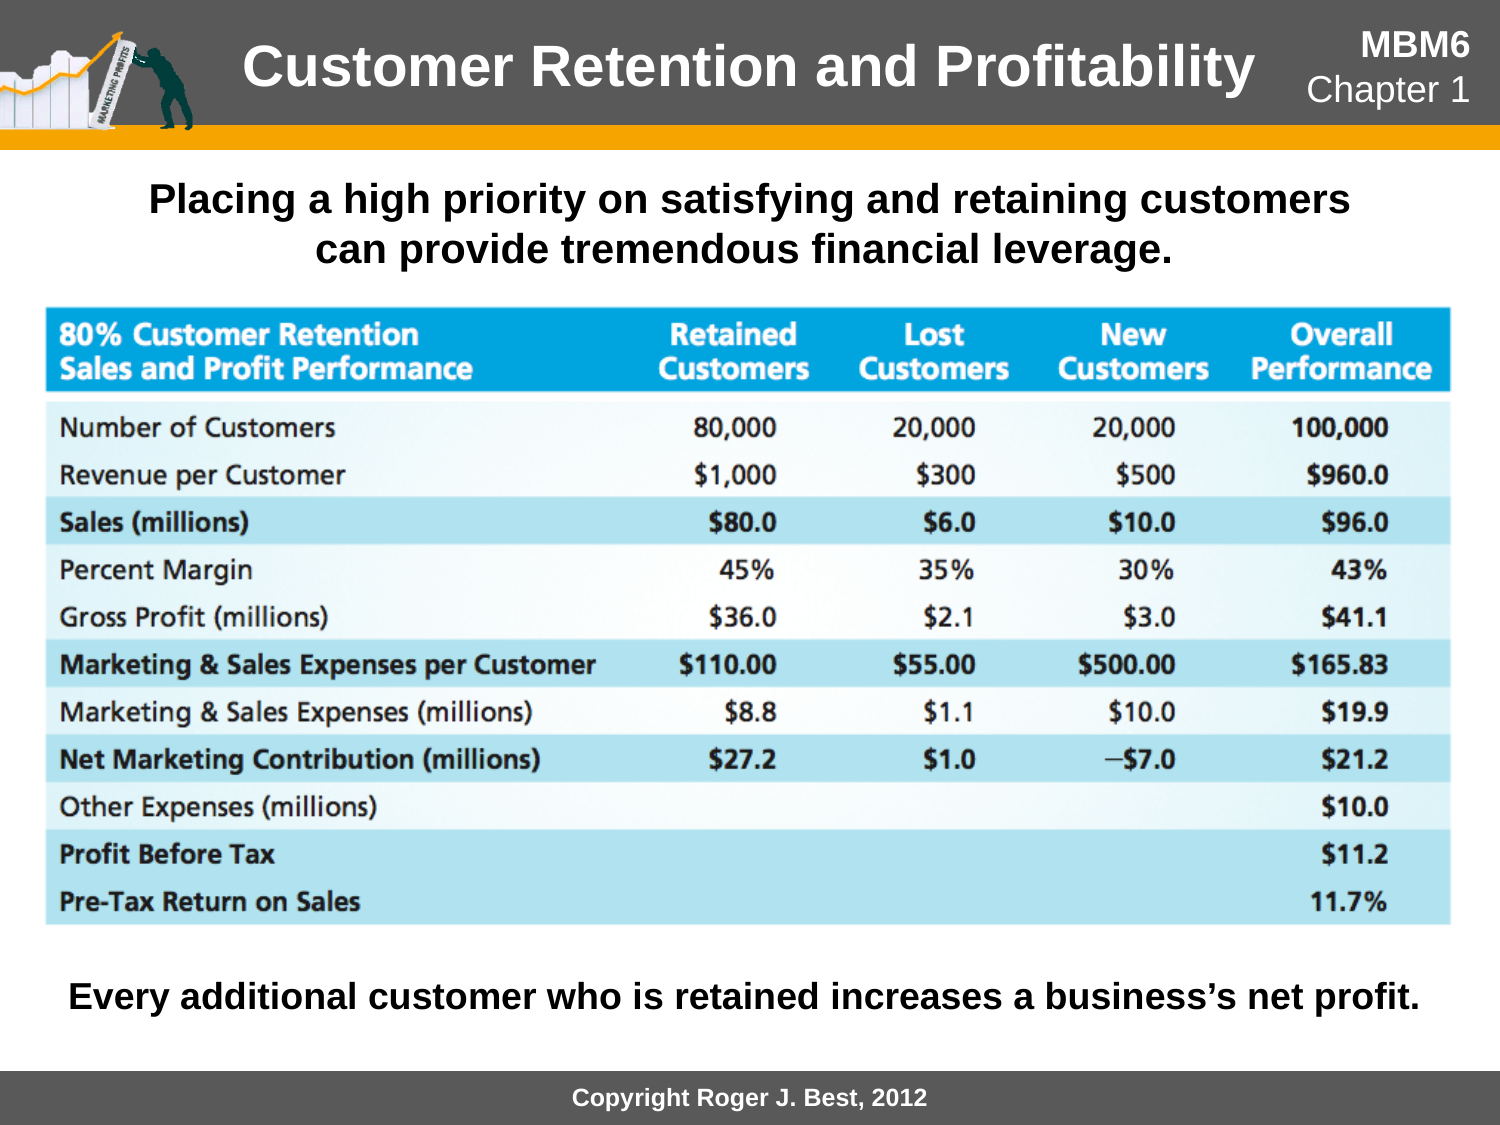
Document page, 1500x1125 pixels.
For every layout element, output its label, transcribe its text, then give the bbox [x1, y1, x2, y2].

text_box Every additional customer who is retained increases a business’s net profit. [0, 964, 1500, 1025]
text_box [0, 123, 1500, 152]
picture [0, 21, 214, 136]
text_box Customer Retention and Profitability [211, 20, 1259, 106]
picture [38, 295, 1462, 938]
text_box Placing a high priority on satisfying and retaining customers can provide tremendous financial leverage. [93, 164, 1407, 280]
text_box [0, 0, 1500, 123]
text_box Copyright Roger J. Best, 2012 [543, 1074, 957, 1120]
text_box [0, 1069, 1500, 1125]
text_box MBM6 Chapter 1 [1259, 12, 1486, 118]
